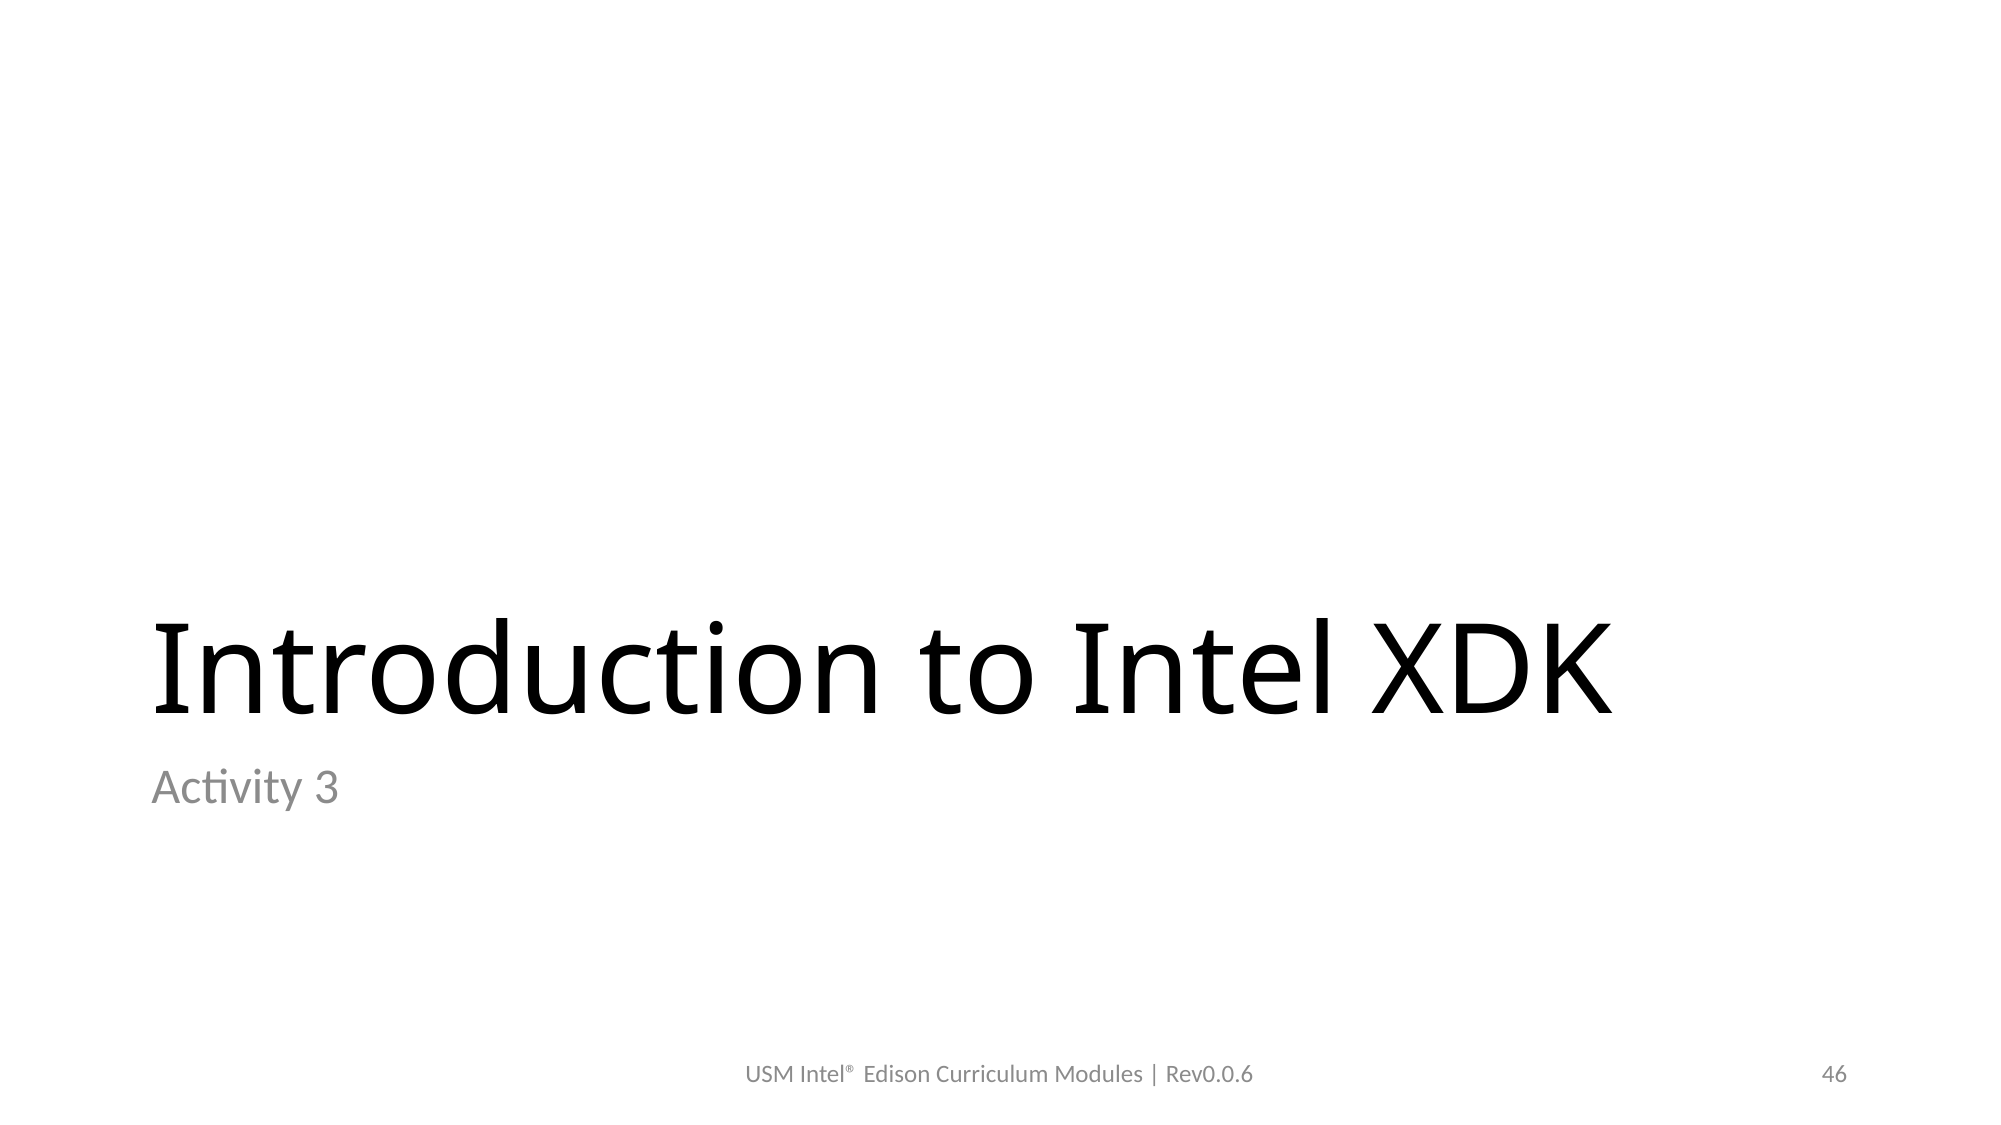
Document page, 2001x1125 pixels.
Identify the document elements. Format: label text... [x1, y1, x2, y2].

list Activity 3 [136, 752, 1862, 999]
footer USM Intel® Edison Curriculum Modules | Rev0.0.6 [662, 1042, 1338, 1103]
title Introduction to Intel XDK [136, 280, 1862, 749]
slide_number 46 [1412, 1042, 1863, 1103]
